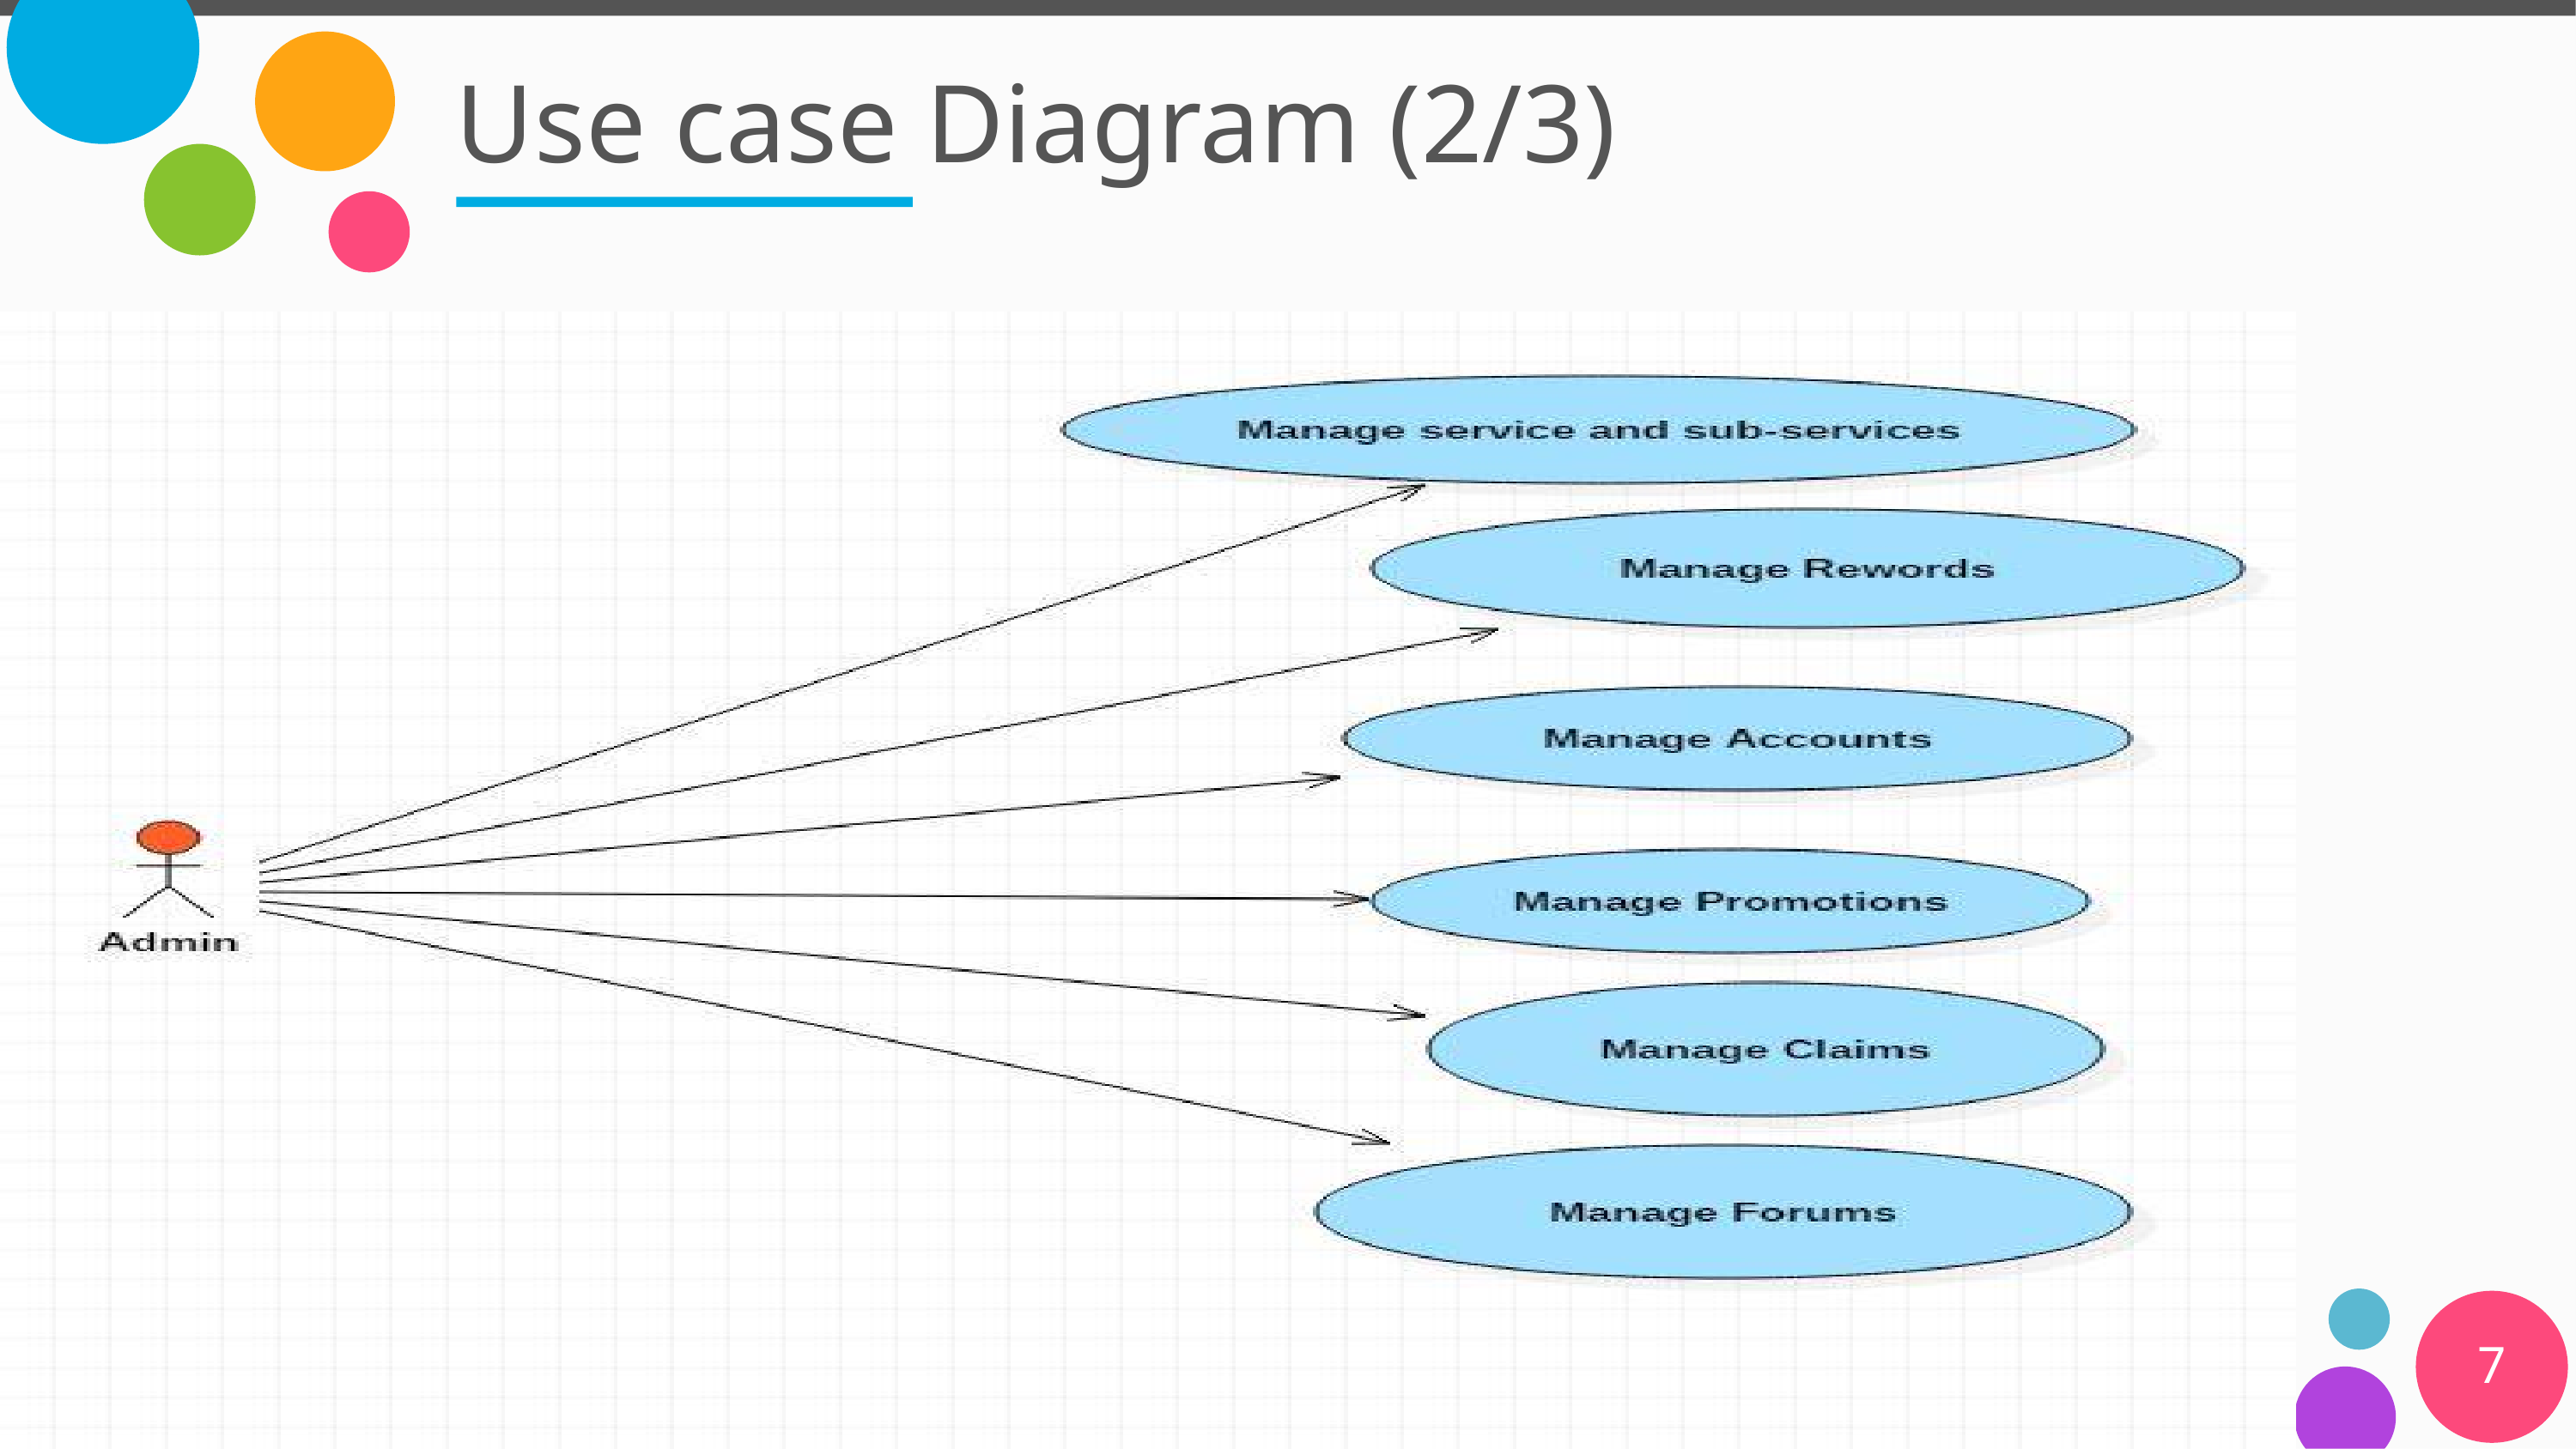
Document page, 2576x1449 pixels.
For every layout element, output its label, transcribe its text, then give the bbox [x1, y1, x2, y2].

slide_number 7 [2415, 1328, 2568, 1406]
picture [0, 312, 2296, 1449]
title Use case Diagram (2/3) [433, 34, 2454, 204]
